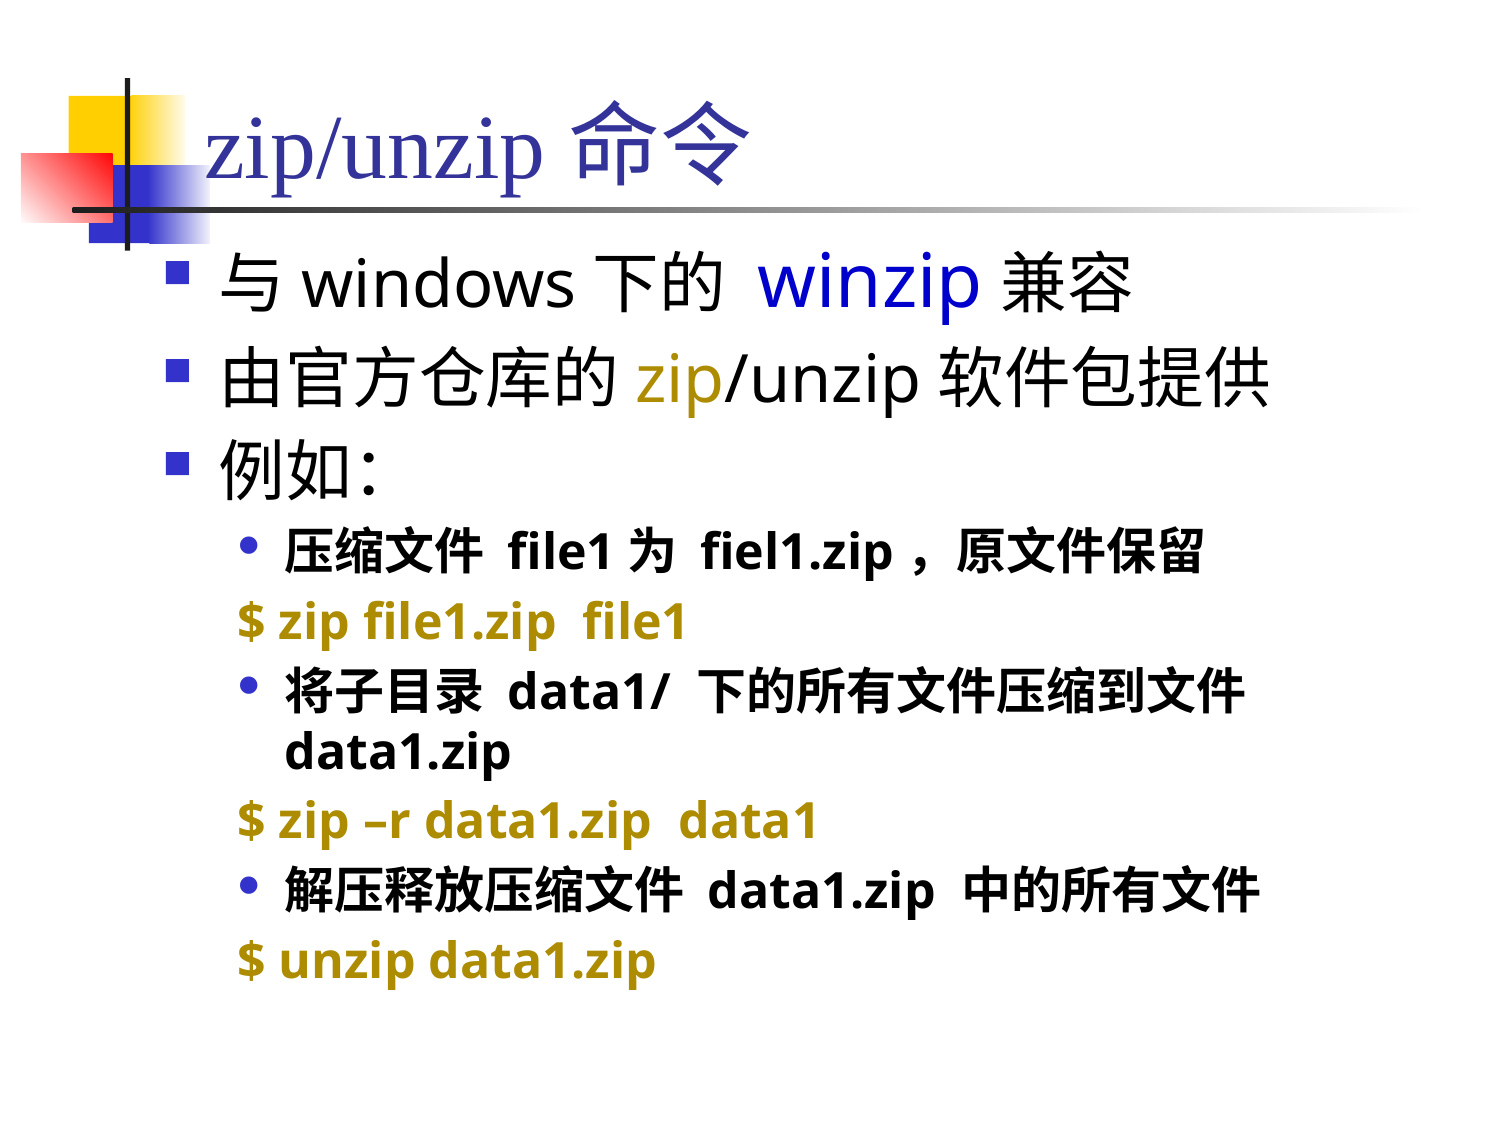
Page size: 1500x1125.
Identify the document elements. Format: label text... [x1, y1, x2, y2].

list 与windows下的 winzip兼容 由官方仓库的zip/unzip软件包提供 例如： 压缩文件 file1为 fiel1.zip，原文件保留 $ zip file1.zip file1 将子目录 data1/ 下的所有文件压缩到文件 data1.zip $ zip –r data1.zip data1 解压释放压缩文件 data1.zip 中的所有文件 $ unzip data1.zip [147, 224, 1423, 1035]
title zip/unzip命令 [189, 31, 1468, 205]
